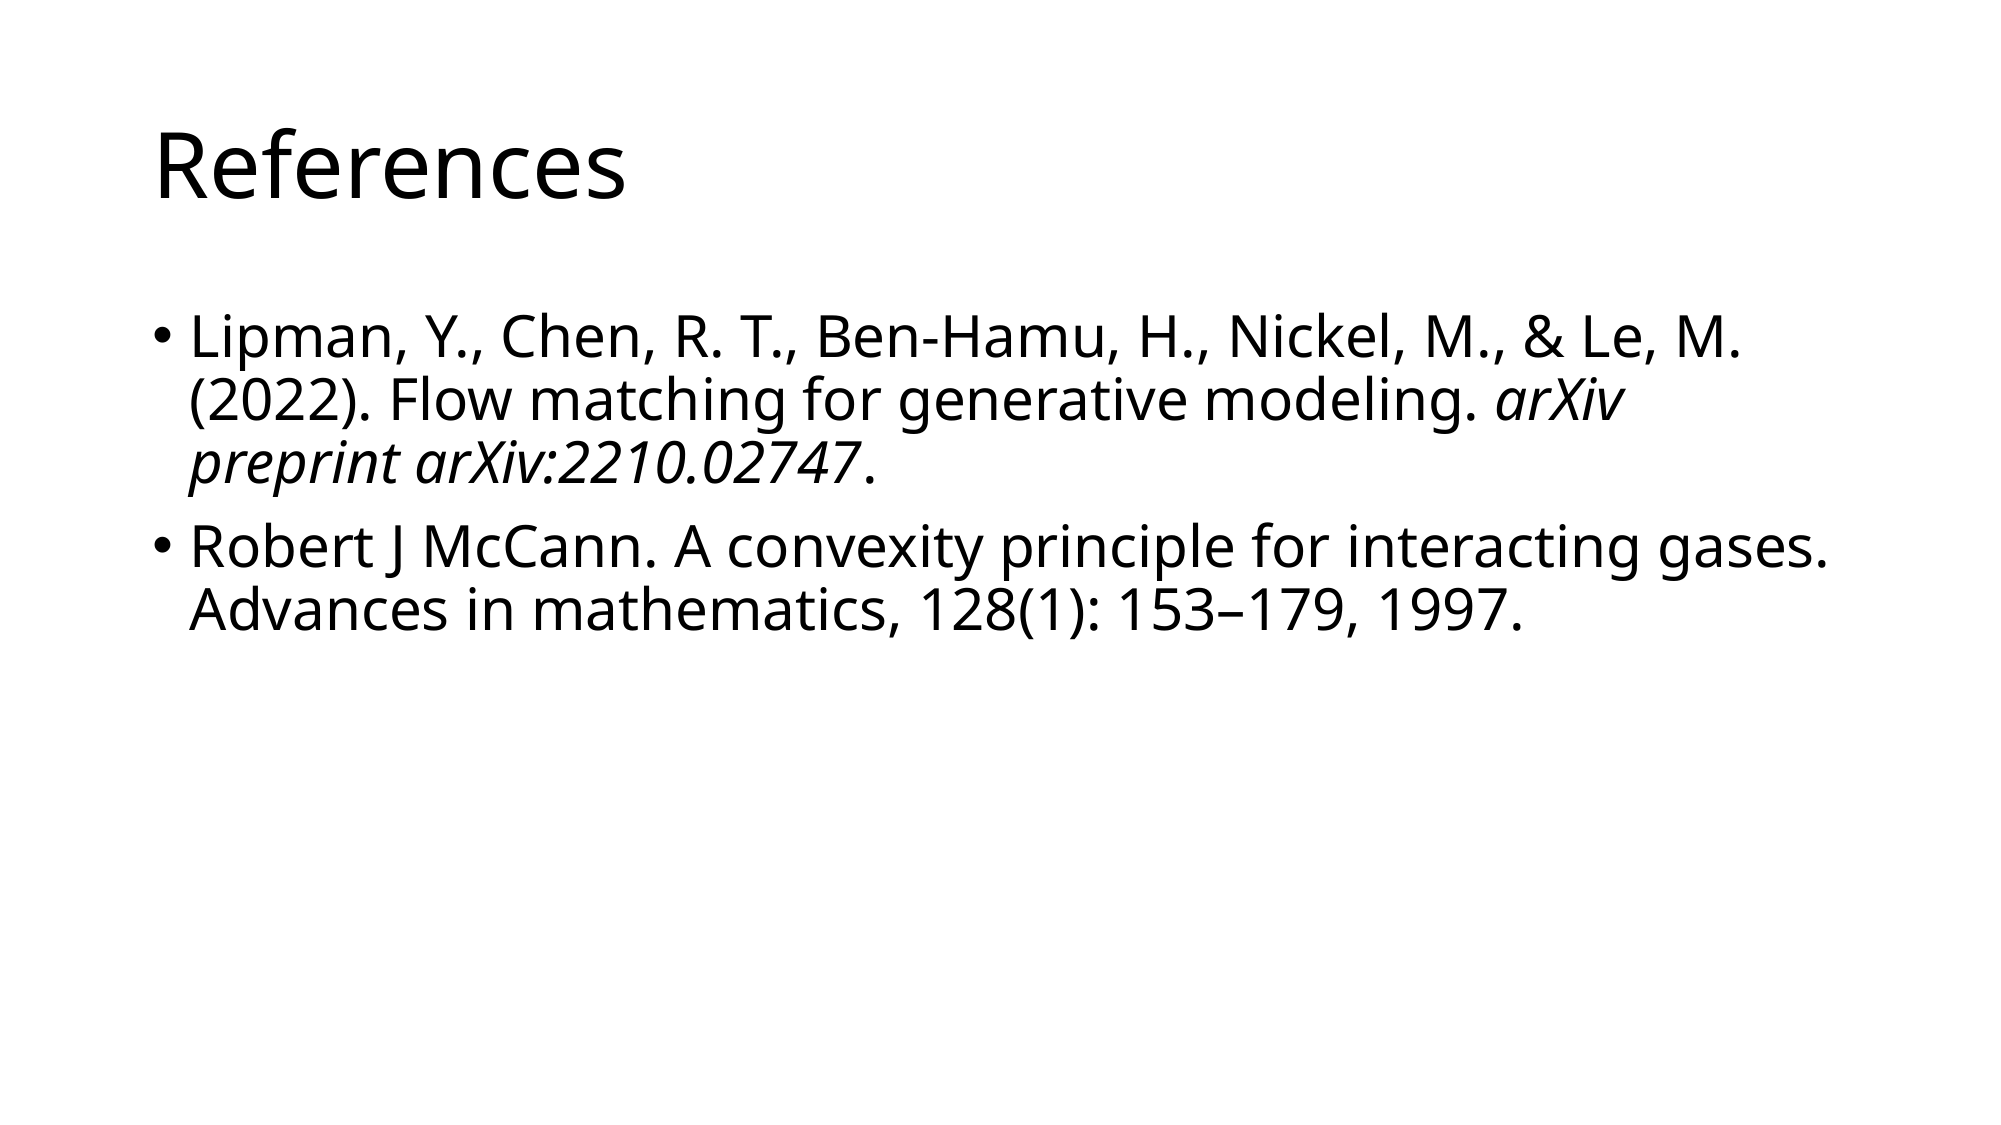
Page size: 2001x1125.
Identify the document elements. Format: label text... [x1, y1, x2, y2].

title References [137, 59, 1863, 278]
list Lipman, Y., Chen, R. T., Ben-Hamu, H., Nickel, M., & Le, M. (2022). Flow matching for generative modeling. arXiv preprint arXiv:2210.02747. Robert J McCann. A convexity principle for interacting gases. Advances in mathematics, 128(1): 153–179, 1997. [137, 299, 1863, 1014]
